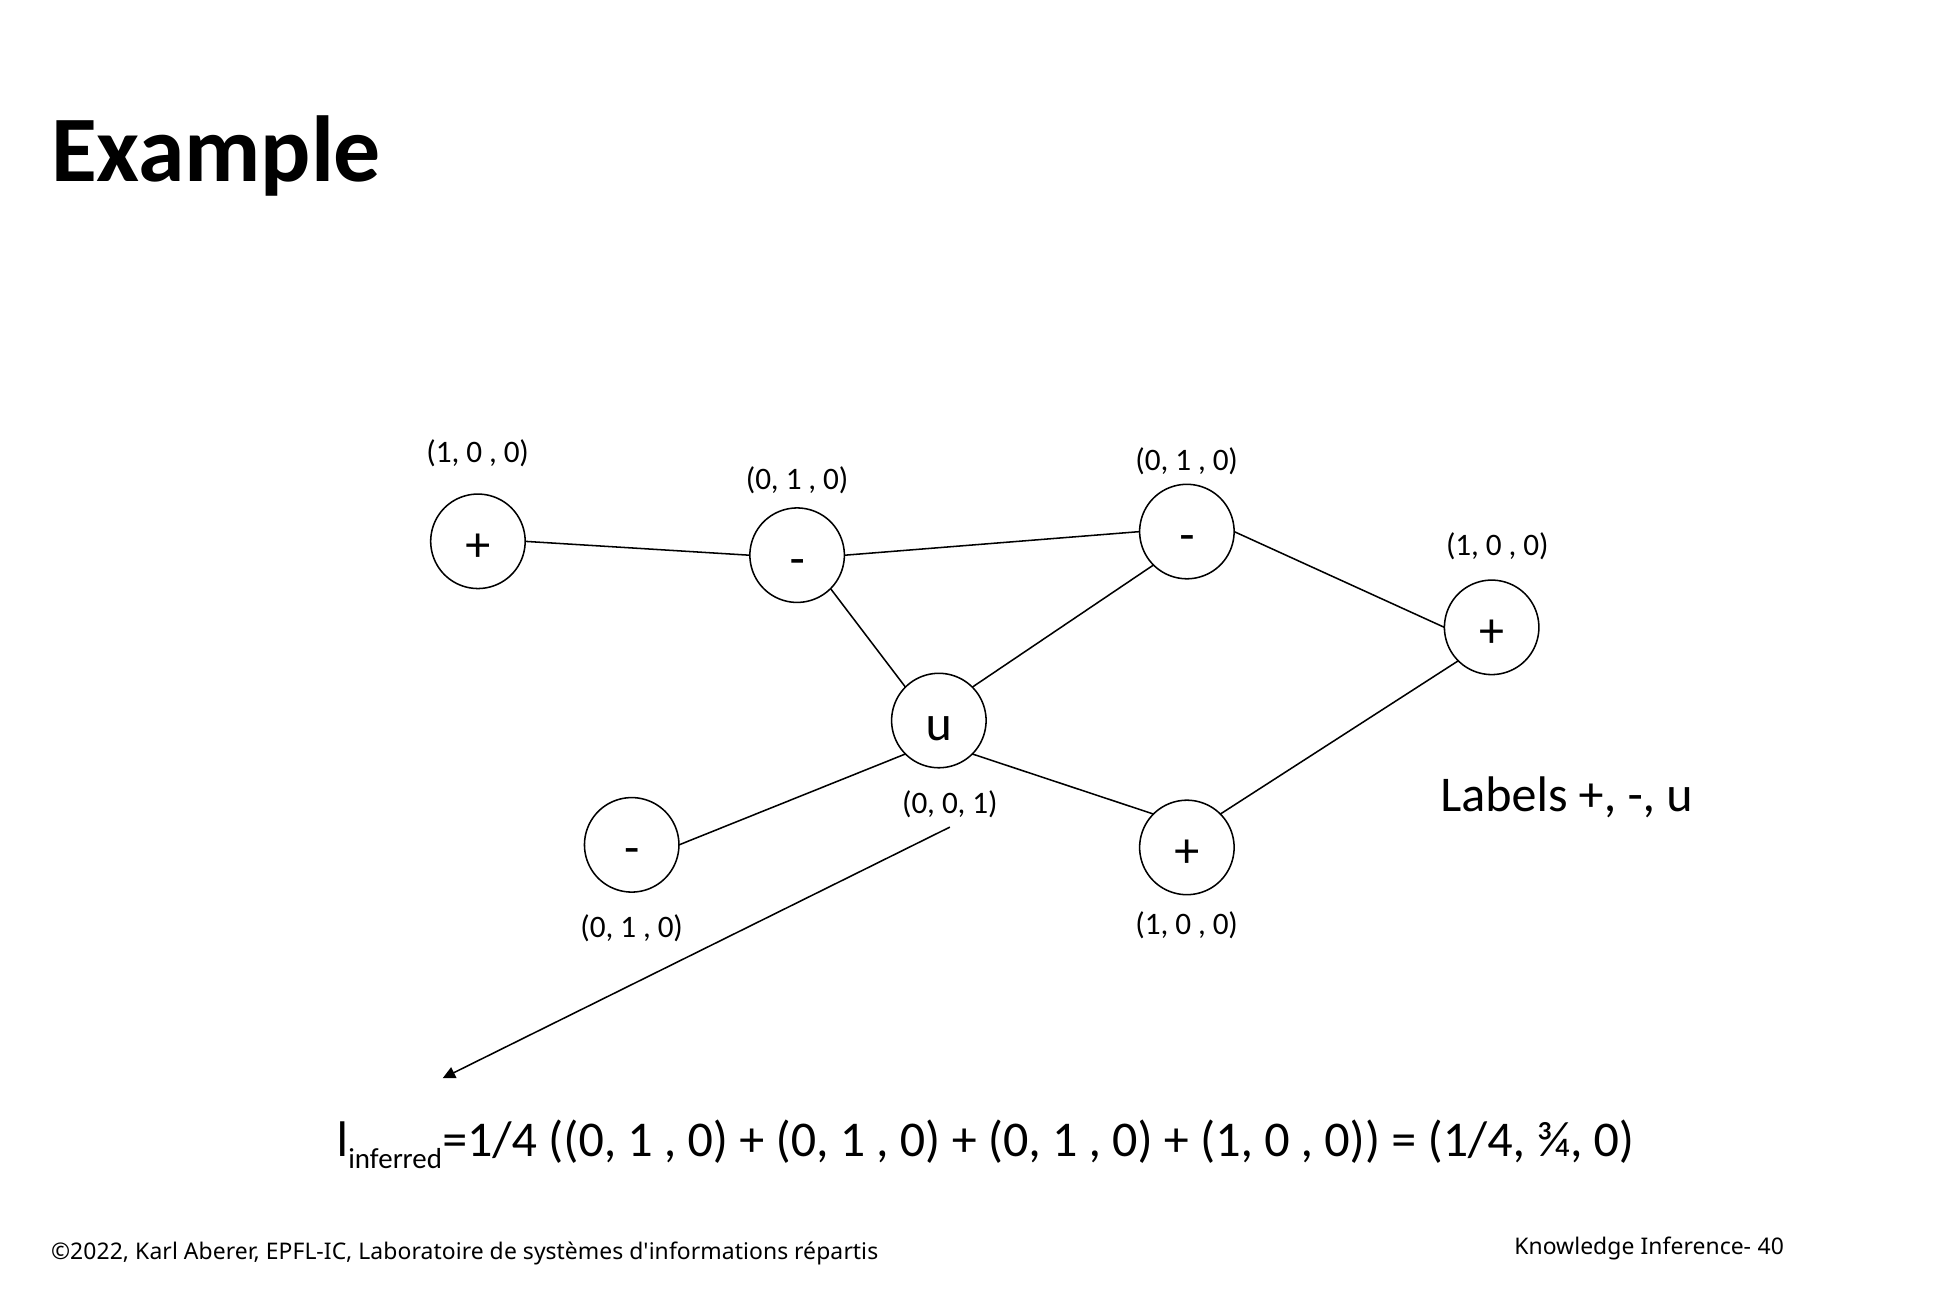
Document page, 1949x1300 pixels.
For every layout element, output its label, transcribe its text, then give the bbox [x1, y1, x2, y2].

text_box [524, 541, 751, 556]
text_box - [750, 507, 844, 603]
text_box + [1444, 580, 1539, 675]
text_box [1233, 531, 1445, 628]
text_box - [588, 797, 673, 826]
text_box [972, 564, 1154, 688]
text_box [830, 588, 906, 688]
text_box linferred=1/4 ((0, 1 , 0) + (0, 1 , 0) + (0, 1 , 0) + (1, 0 , 0)) = (1/4, ¾, 0) [321, 1098, 1651, 1182]
text_box (0, 0, 1) [910, 774, 1013, 828]
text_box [442, 827, 951, 1079]
text_box + [430, 494, 526, 589]
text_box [1220, 660, 1459, 815]
footer ©2022, Karl Aberer, EPFL-IC, Laboratoire de systèmes d'informations répartis [32, 1227, 1284, 1271]
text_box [844, 531, 1140, 556]
text_box u [891, 673, 987, 768]
text_box (1, 0 , 0) [1120, 896, 1254, 949]
text_box + [1139, 800, 1235, 895]
text_box (1, 0 , 0) [1431, 516, 1564, 569]
title Example [32, 57, 1803, 232]
text_box Labels +, -, u [1425, 753, 1708, 829]
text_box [678, 753, 906, 826]
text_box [972, 753, 1154, 815]
text_box (0, 1 , 0) [730, 450, 864, 503]
text_box (0, 1 , 0) [1120, 431, 1254, 484]
text_box (1, 0 , 0) [411, 424, 545, 477]
text_box - [1139, 484, 1235, 579]
